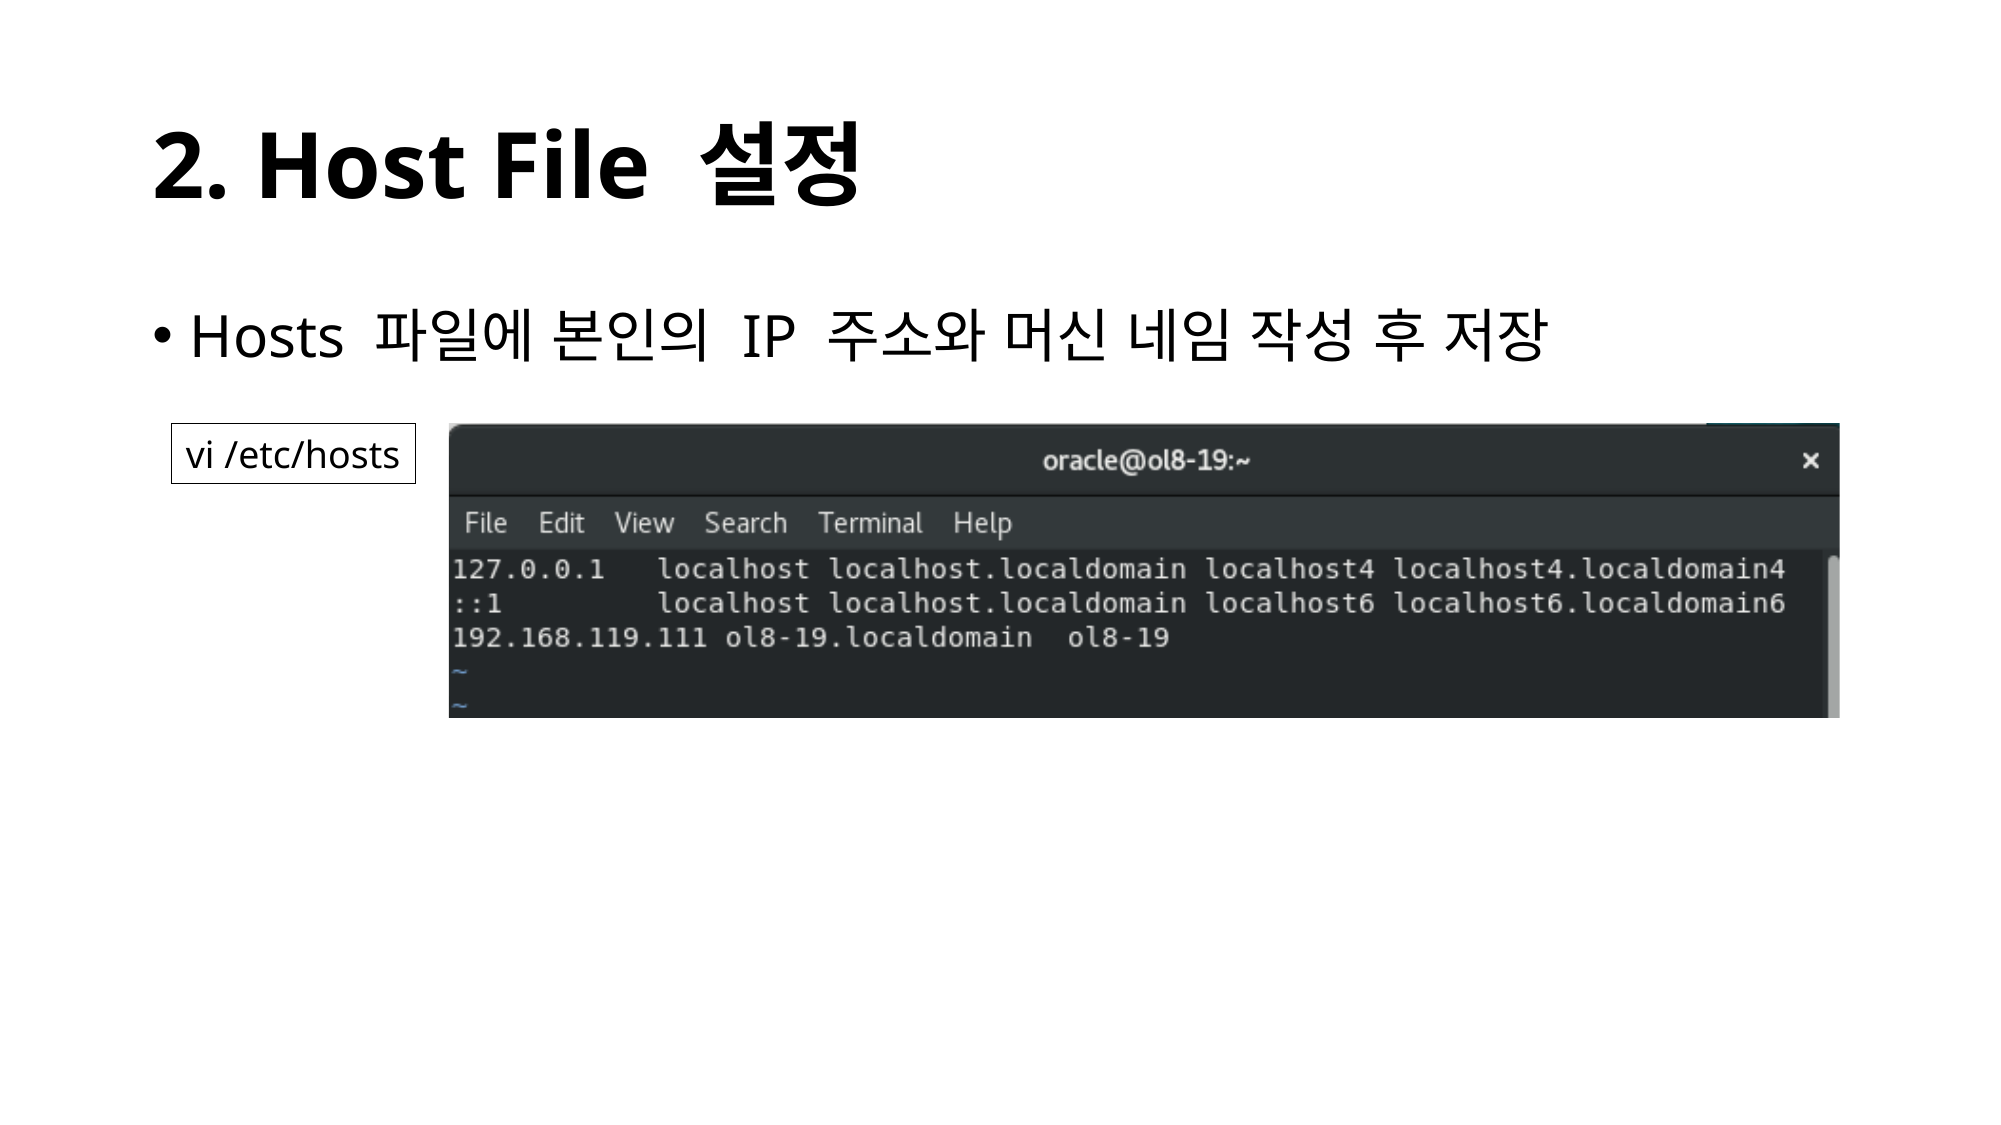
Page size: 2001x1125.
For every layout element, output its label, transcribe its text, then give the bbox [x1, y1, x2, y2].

text_box vi /etc/hosts [171, 423, 416, 484]
picture [448, 423, 1840, 718]
list Hosts 파일에 본인의 IP 주소와 머신 네임 작성 후 저장 [137, 299, 1863, 1014]
title 2. Host File 설정 [137, 59, 1863, 278]
